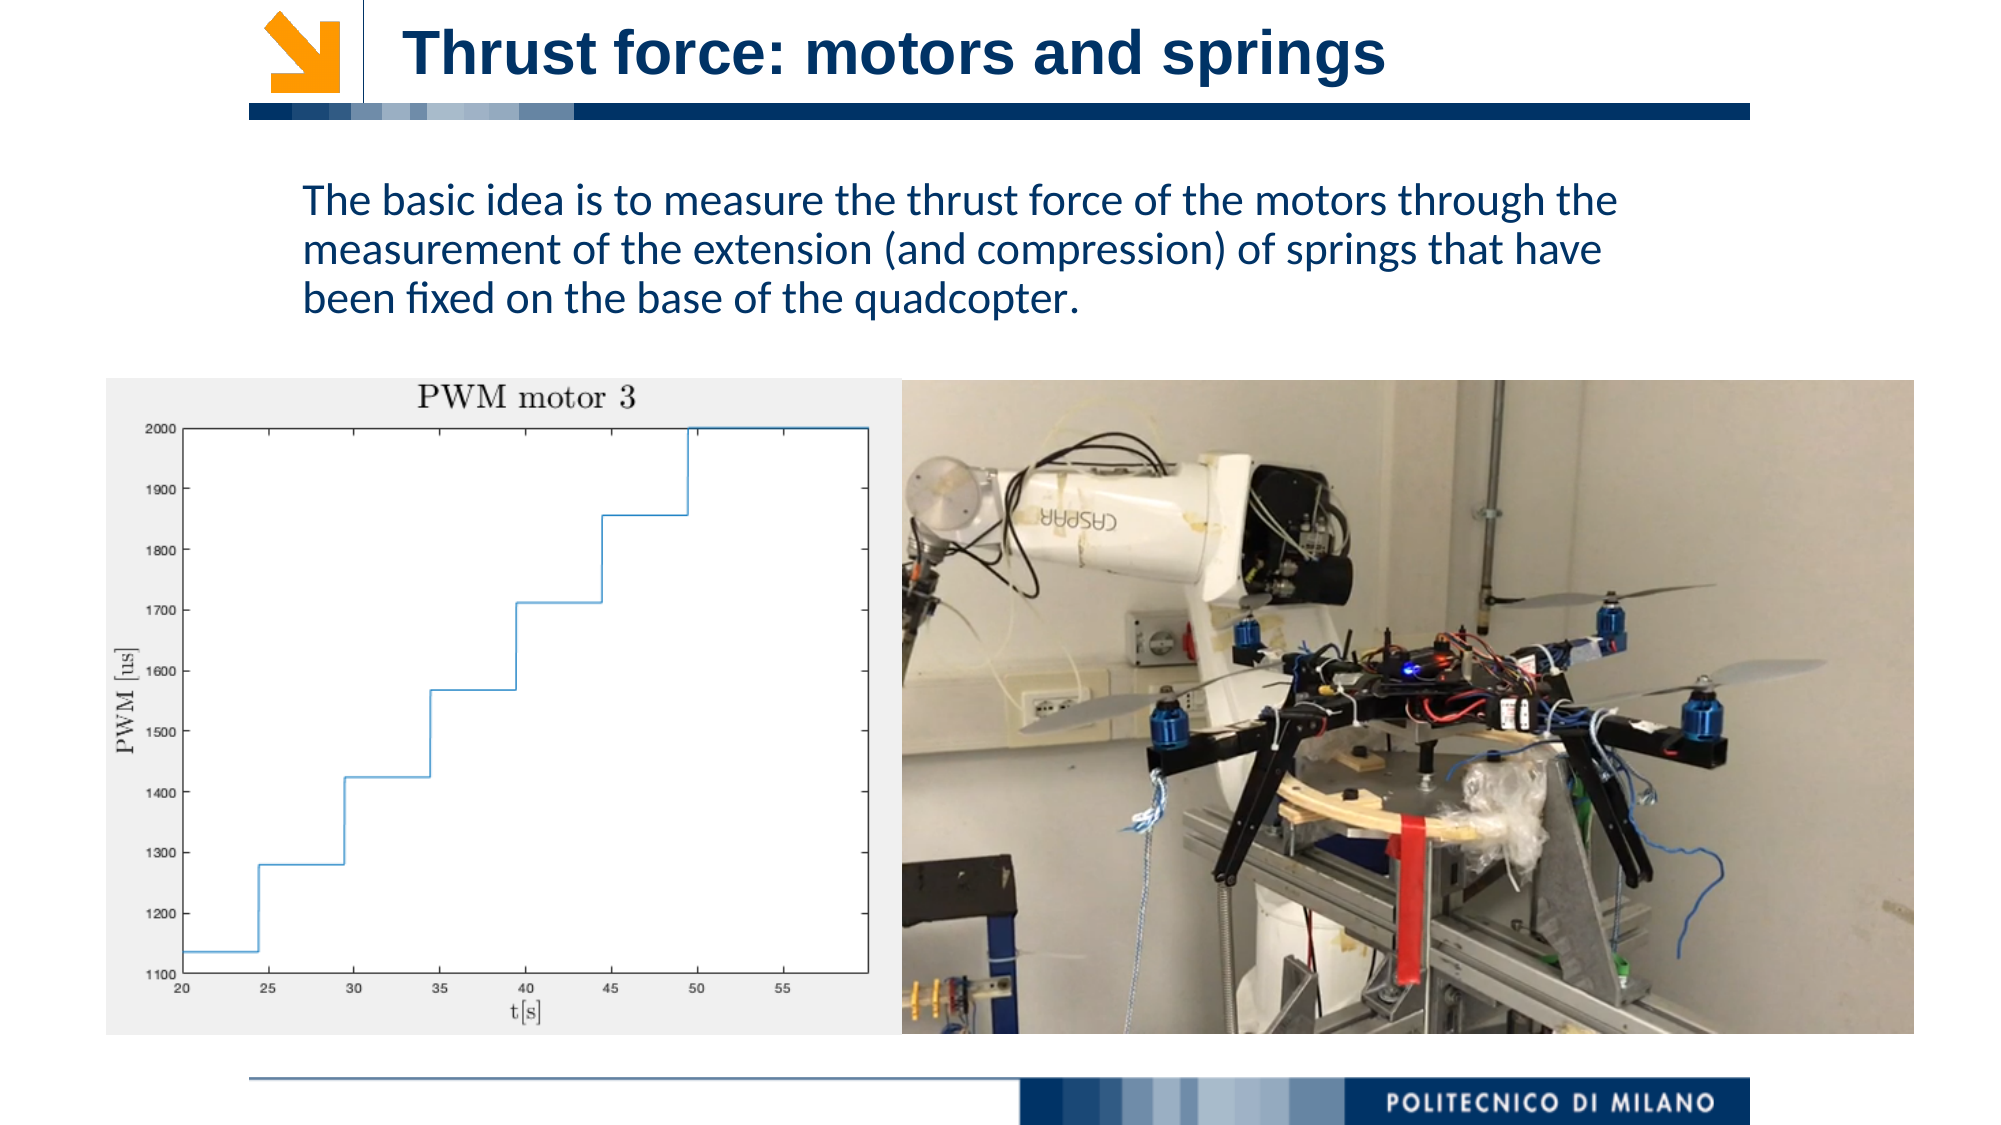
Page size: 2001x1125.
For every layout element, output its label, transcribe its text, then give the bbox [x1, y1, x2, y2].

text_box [902, 380, 1915, 1035]
title Thrust force: motors and springs [387, 21, 1723, 103]
text_box POLITECNICO DI MILANO [1362, 1071, 1790, 1125]
list The basic idea is to measure the thrust force of the motors through the measurement of the extension (and compression) of springs that have been fixed on the base of the quadcopter. [249, 125, 1675, 374]
picture [249, 103, 1750, 120]
picture [249, 1077, 1750, 1125]
picture [263, 10, 340, 93]
picture [106, 378, 902, 1035]
